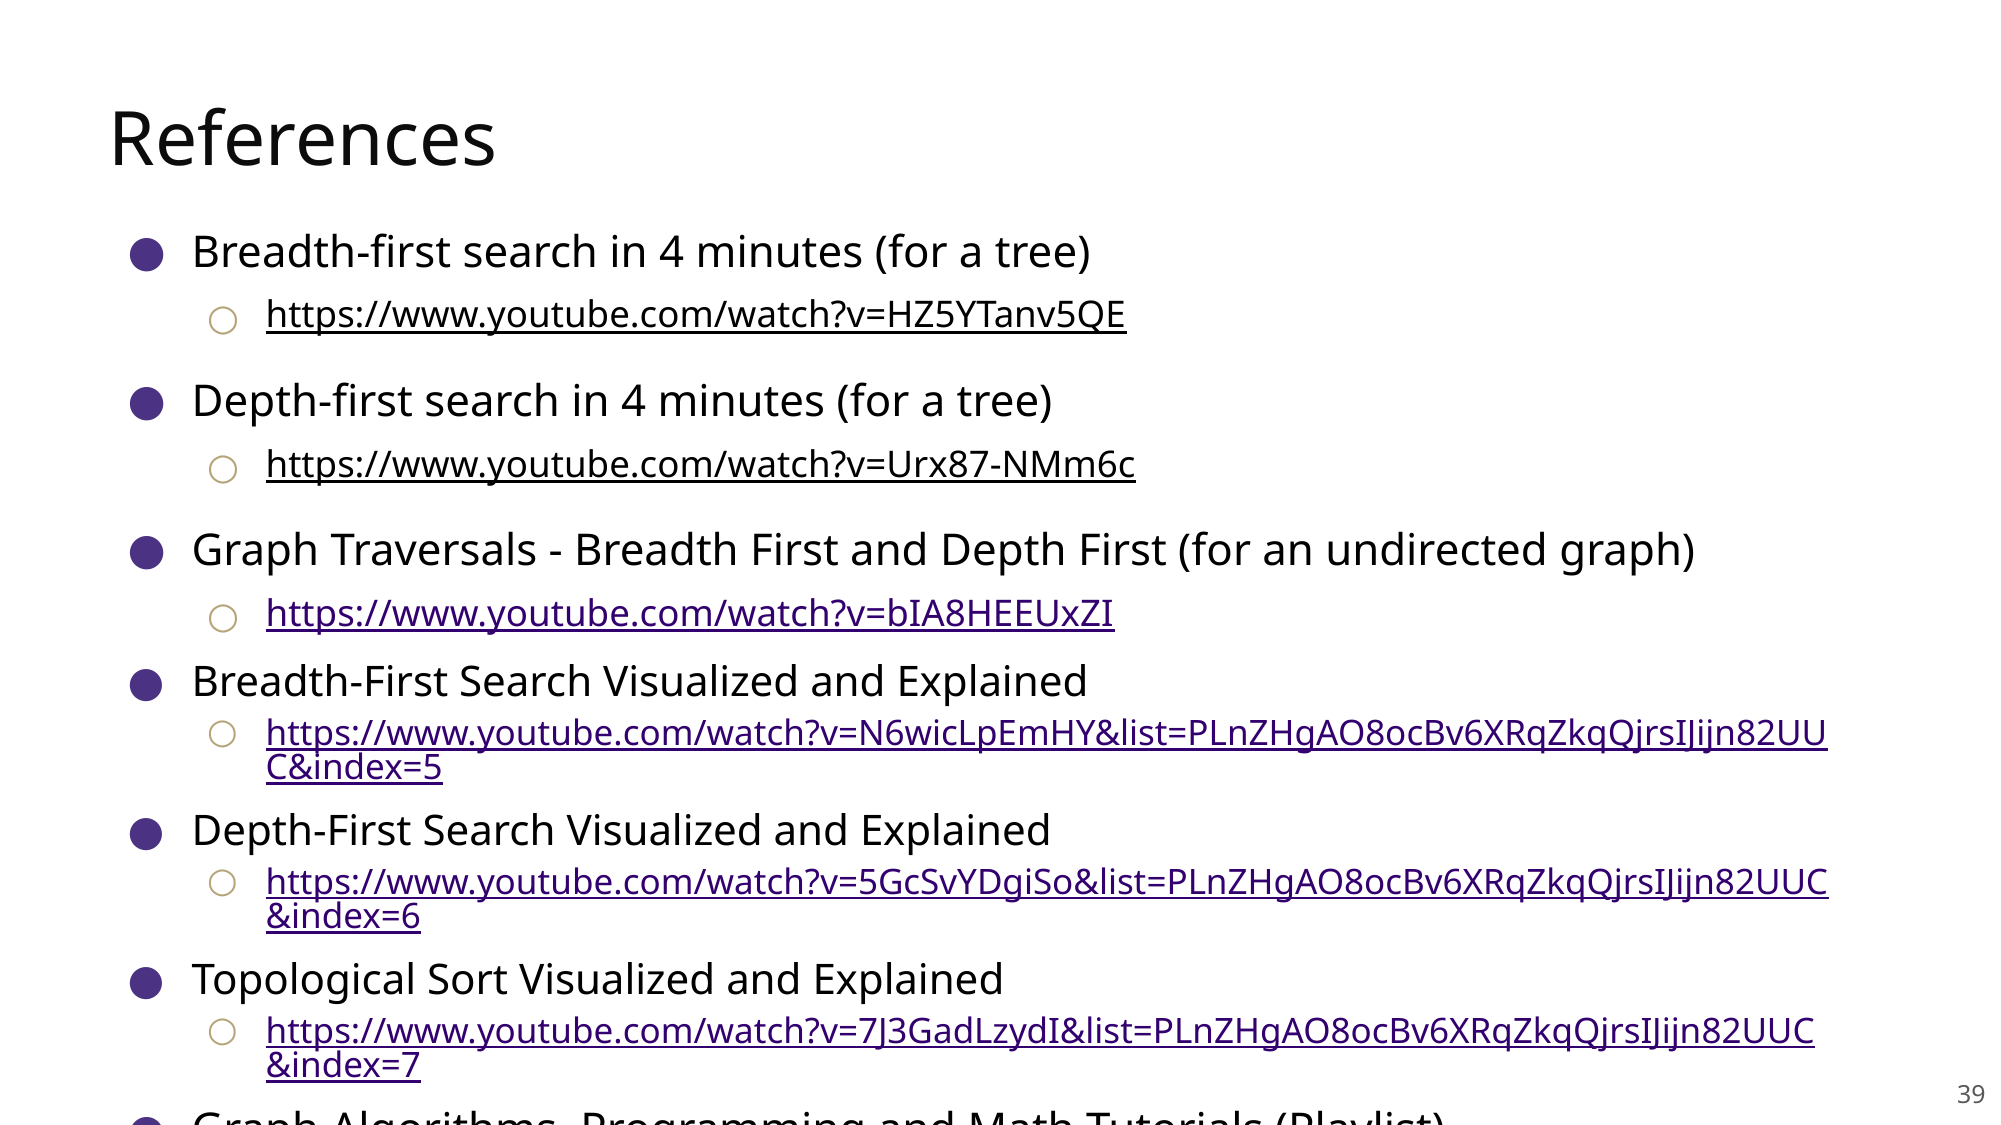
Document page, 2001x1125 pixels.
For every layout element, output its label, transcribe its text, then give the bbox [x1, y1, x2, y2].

title References [94, 43, 1930, 210]
list Breadth-first search in 4 minutes (for a tree) https://www.youtube.com/watch?v=HZ5YTanv5QE Depth-first search in 4 minutes (for a tree) https://www.youtube.com/watch?v=Urx87-NMm6c Graph Traversals - Breadth First and Depth First (for an undirected graph) https://www.youtube.com/watch?v=bIA8HEEUxZI Breadth-First Search Visualized and Explained https://www.youtube.com/watch?v=N6wicLpEmHY&list=PLnZHgAO8ocBv6XRqZkqQjrsIJijn82UUC&index=5 Depth-First Search Visualized and Explained https://www.youtube.com/watch?v=5GcSvYDgiSo&list=PLnZHgAO8ocBv6XRqZkqQjrsIJijn82UUC&index=6 Topological Sort Visualized and Explained https://www.youtube.com/watch?v=7J3GadLzydI&list=PLnZHgAO8ocBv6XRqZkqQjrsIJijn82UUC&index=7 Graph Algorithms, Programming and Math Tutorials (Playlist) https://www.youtube.com/playlist?list=PLj8W7XIvO93oxLOZTi8JFghuRcKieIZU- [110, 205, 1844, 1109]
